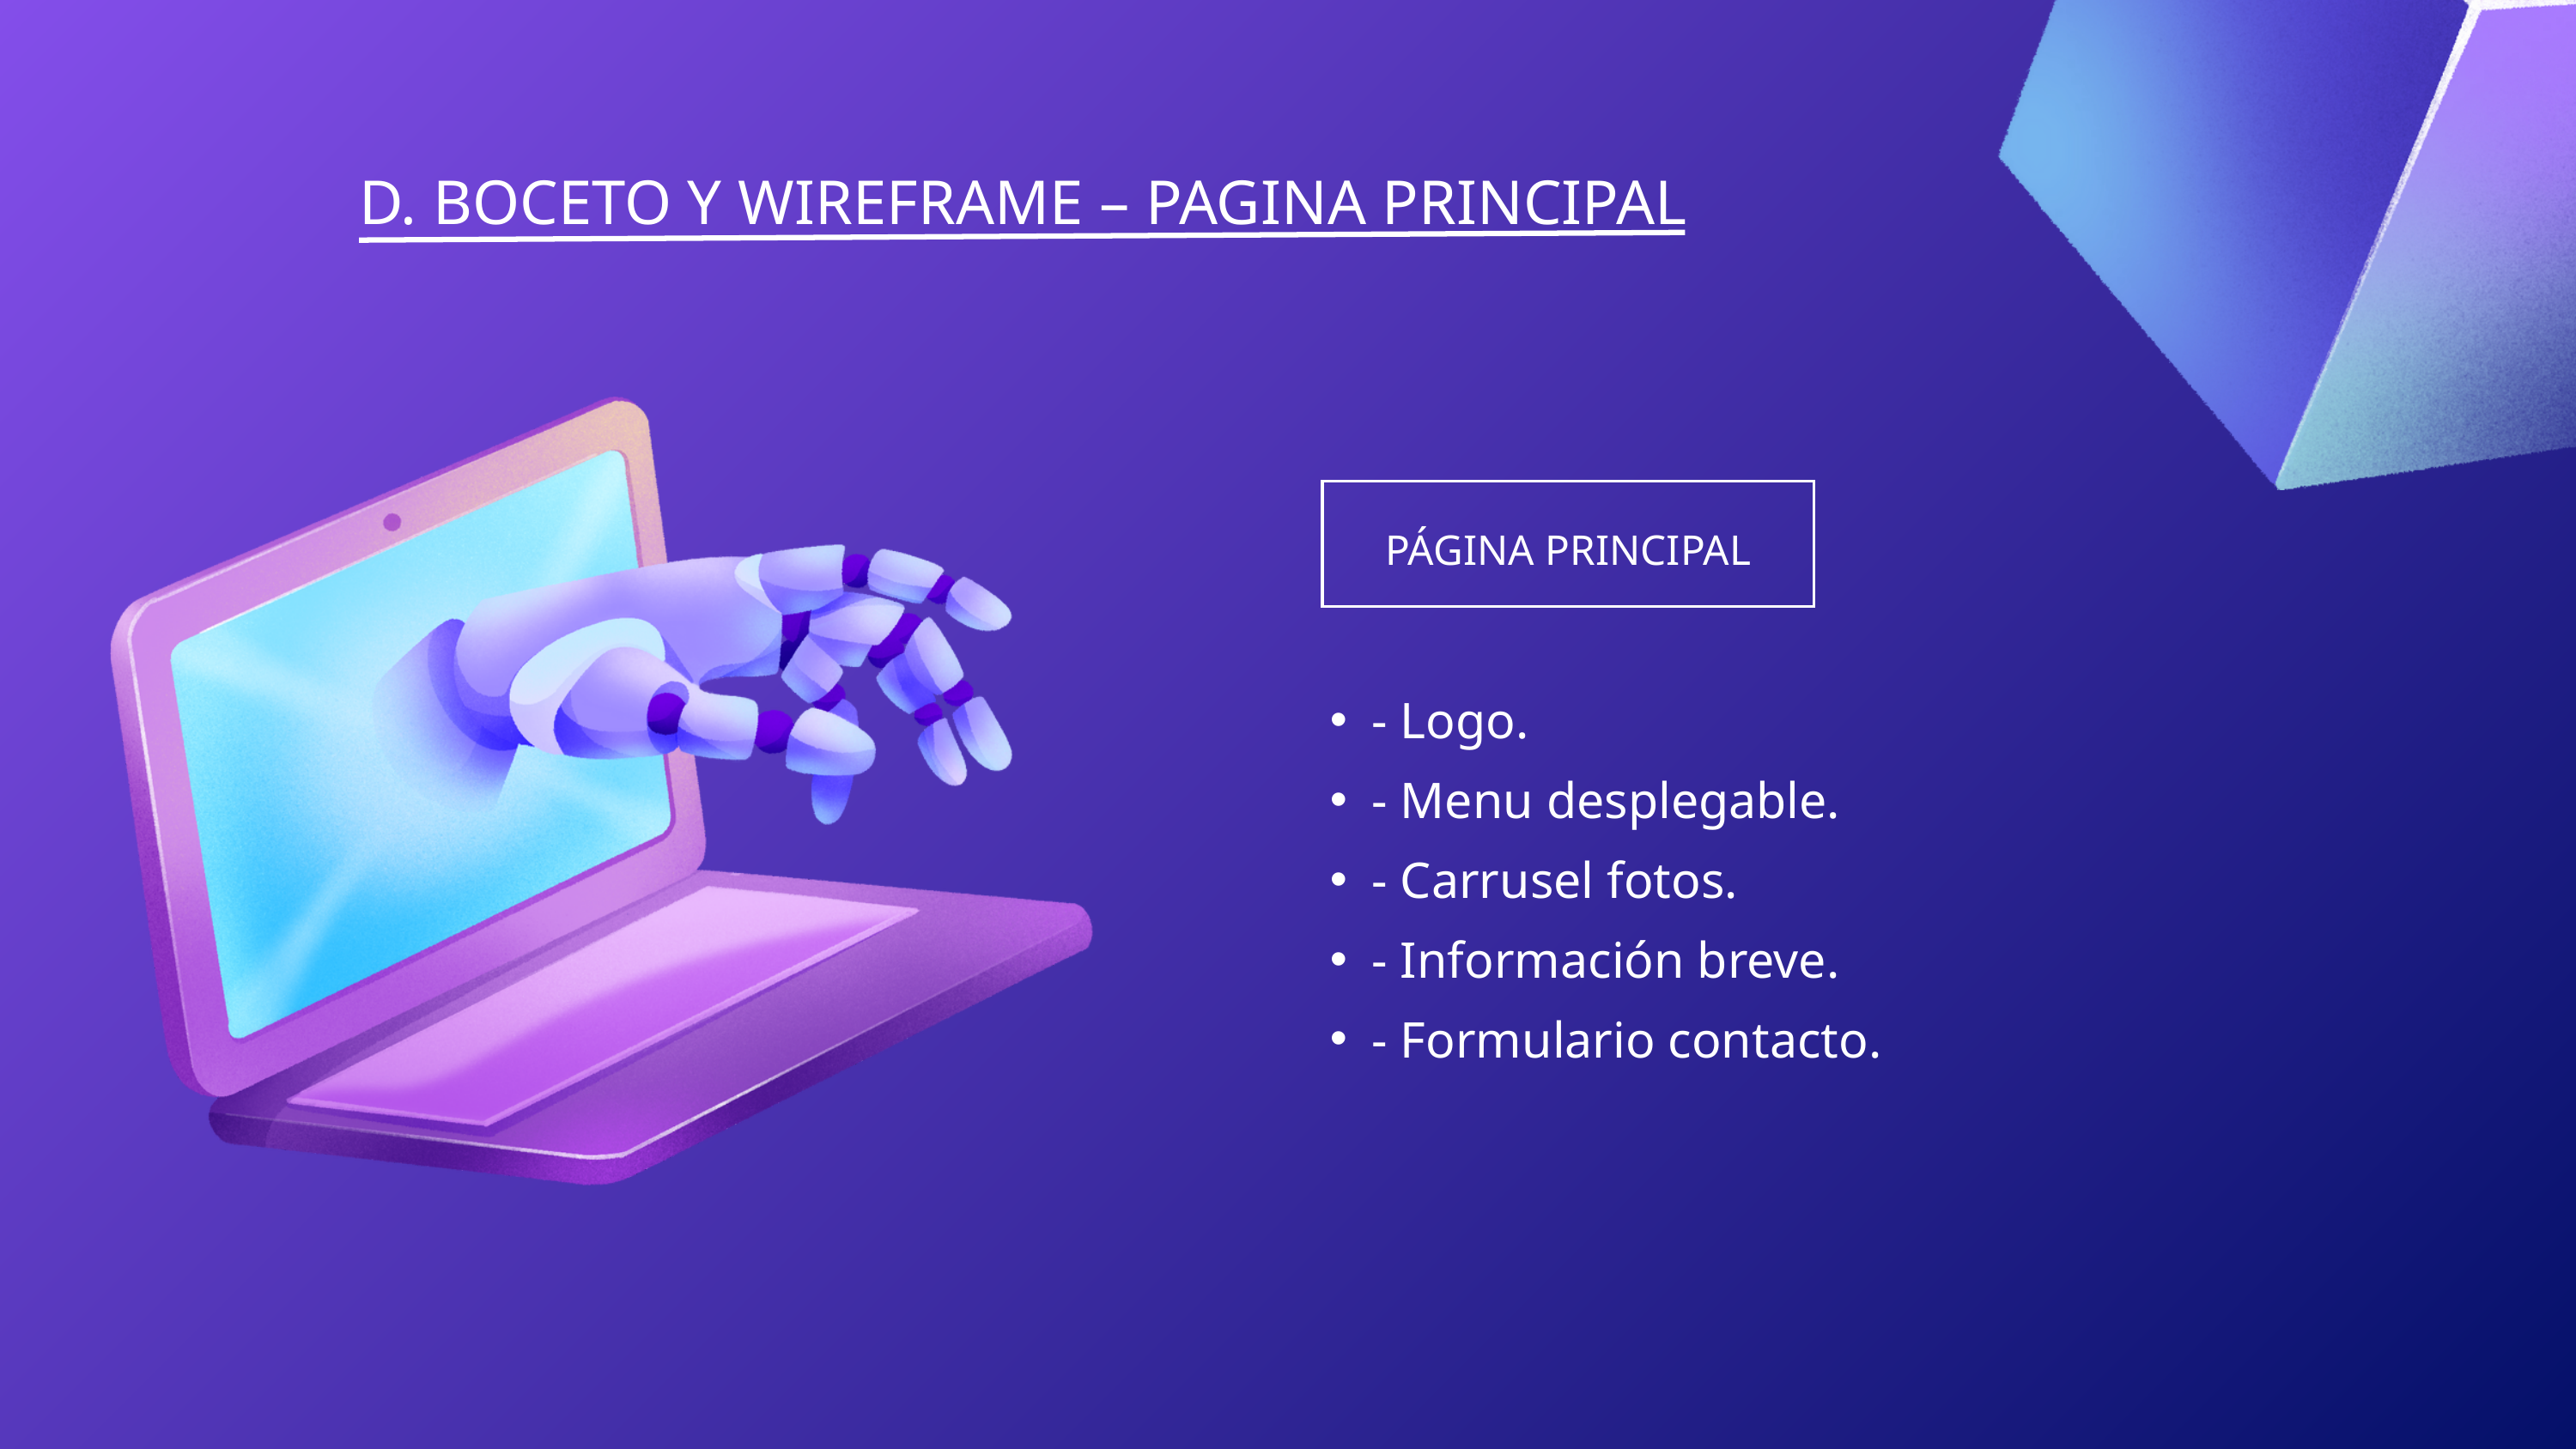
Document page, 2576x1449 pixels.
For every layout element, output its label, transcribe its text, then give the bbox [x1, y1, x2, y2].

text_box - Logo. - Menu desplegable. - Carrusel fotos. - Información breve. - Formulario contacto. [1288, 669, 2351, 1201]
text_box [110, 397, 1095, 1185]
text_box D. BOCETO Y WIREFRAME – PAGINA PRINCIPAL [359, 151, 1728, 237]
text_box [1321, 481, 1814, 607]
text_box [1990, 0, 2576, 490]
